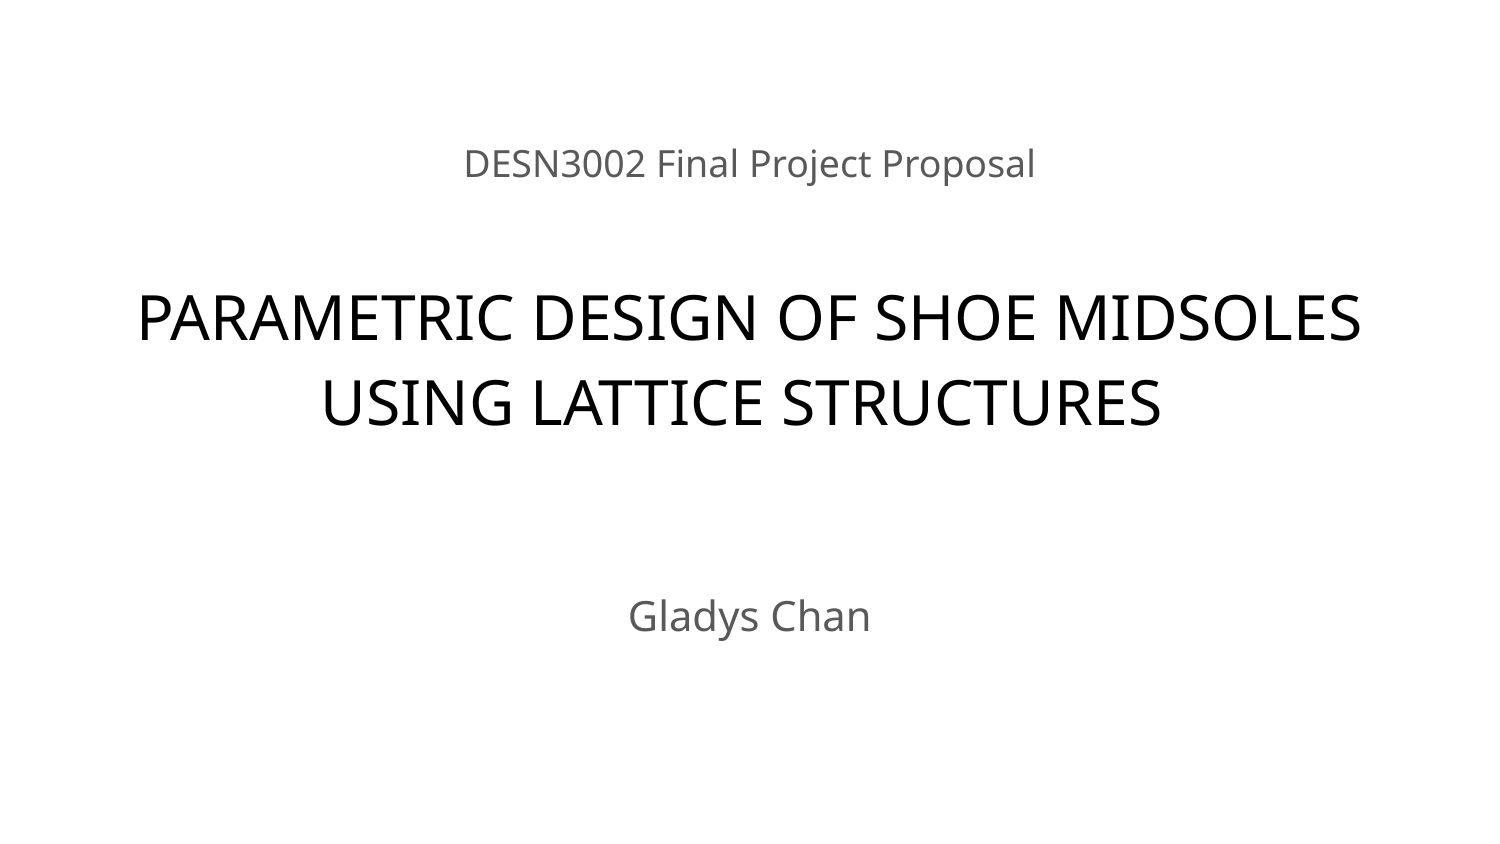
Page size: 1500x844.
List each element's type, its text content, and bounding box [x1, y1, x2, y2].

title PARAMETRIC DESIGN OF SHOE MIDSOLES USING LATTICE STRUCTURES [51, 253, 1449, 459]
subtitle DESN3002 Final Project Proposal [51, 122, 1449, 253]
subtitle Gladys Chan [51, 571, 1449, 702]
